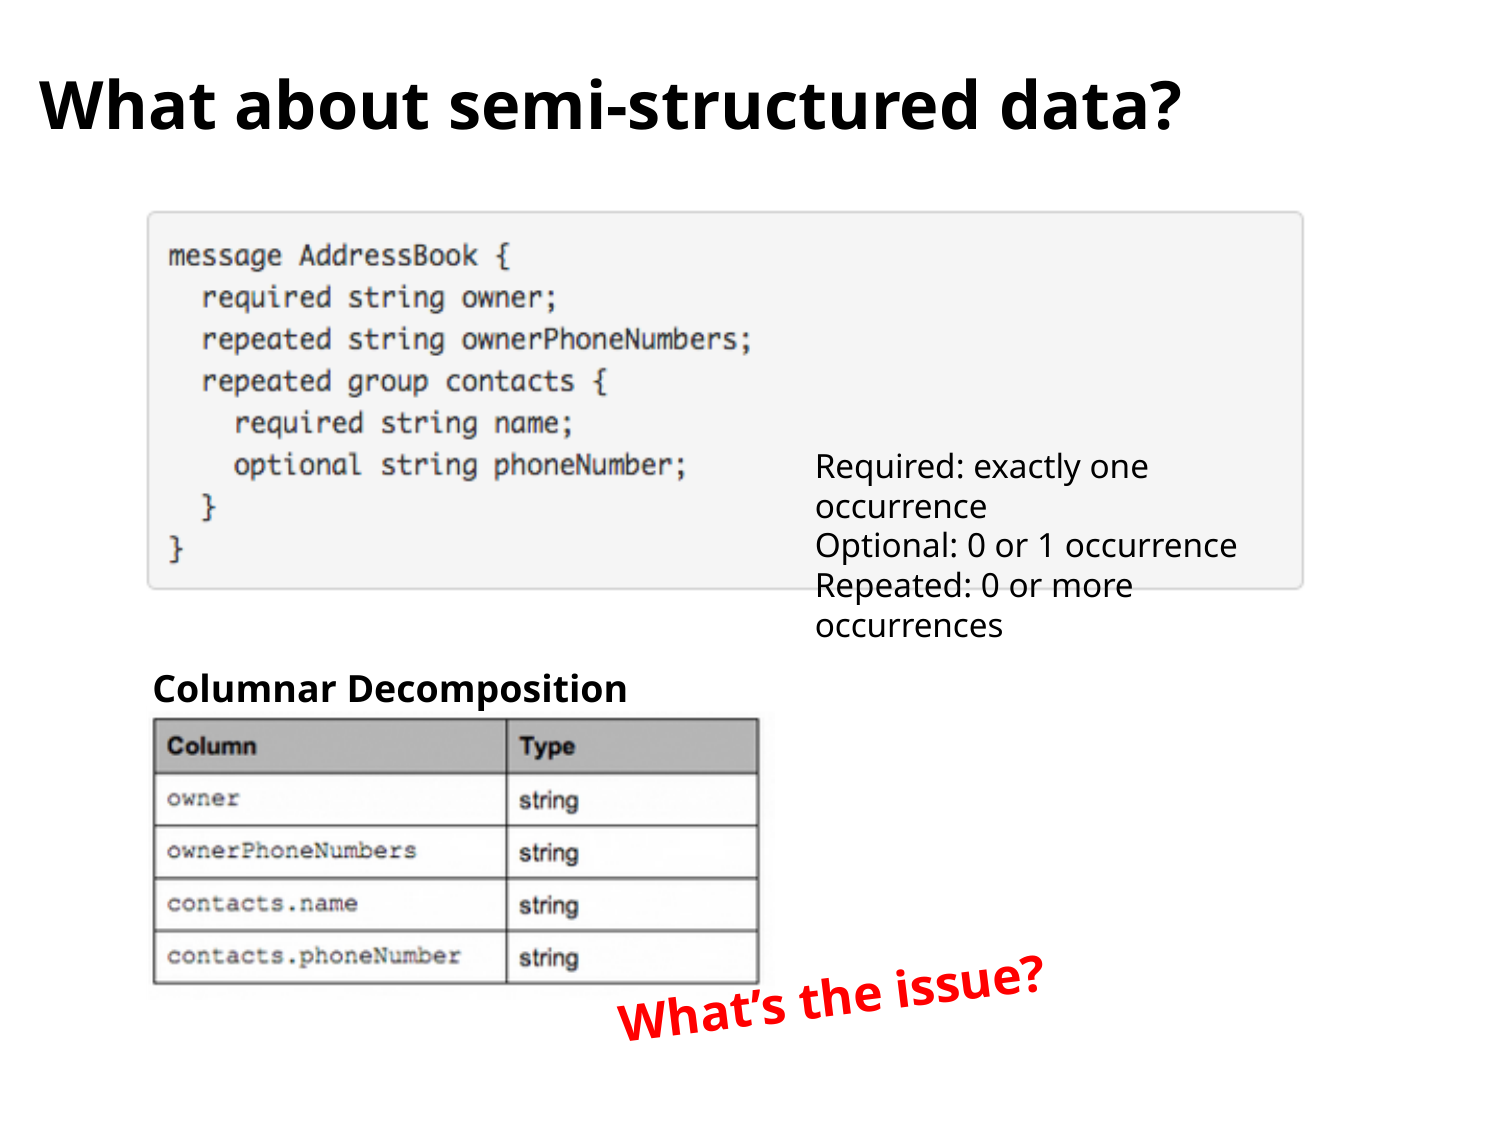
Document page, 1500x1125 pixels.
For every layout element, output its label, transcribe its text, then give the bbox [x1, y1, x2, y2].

picture [145, 705, 776, 1001]
text_box What’s the issue? [602, 927, 1093, 1062]
text_box Columnar Decomposition [137, 658, 838, 718]
text_box Required: exactly one occurrence Optional: 0 or 1 occurrence Repeated: 0 or more occurrences [800, 612, 1288, 652]
title What about semi-structured data? [24, 18, 1451, 188]
picture [137, 199, 1319, 603]
